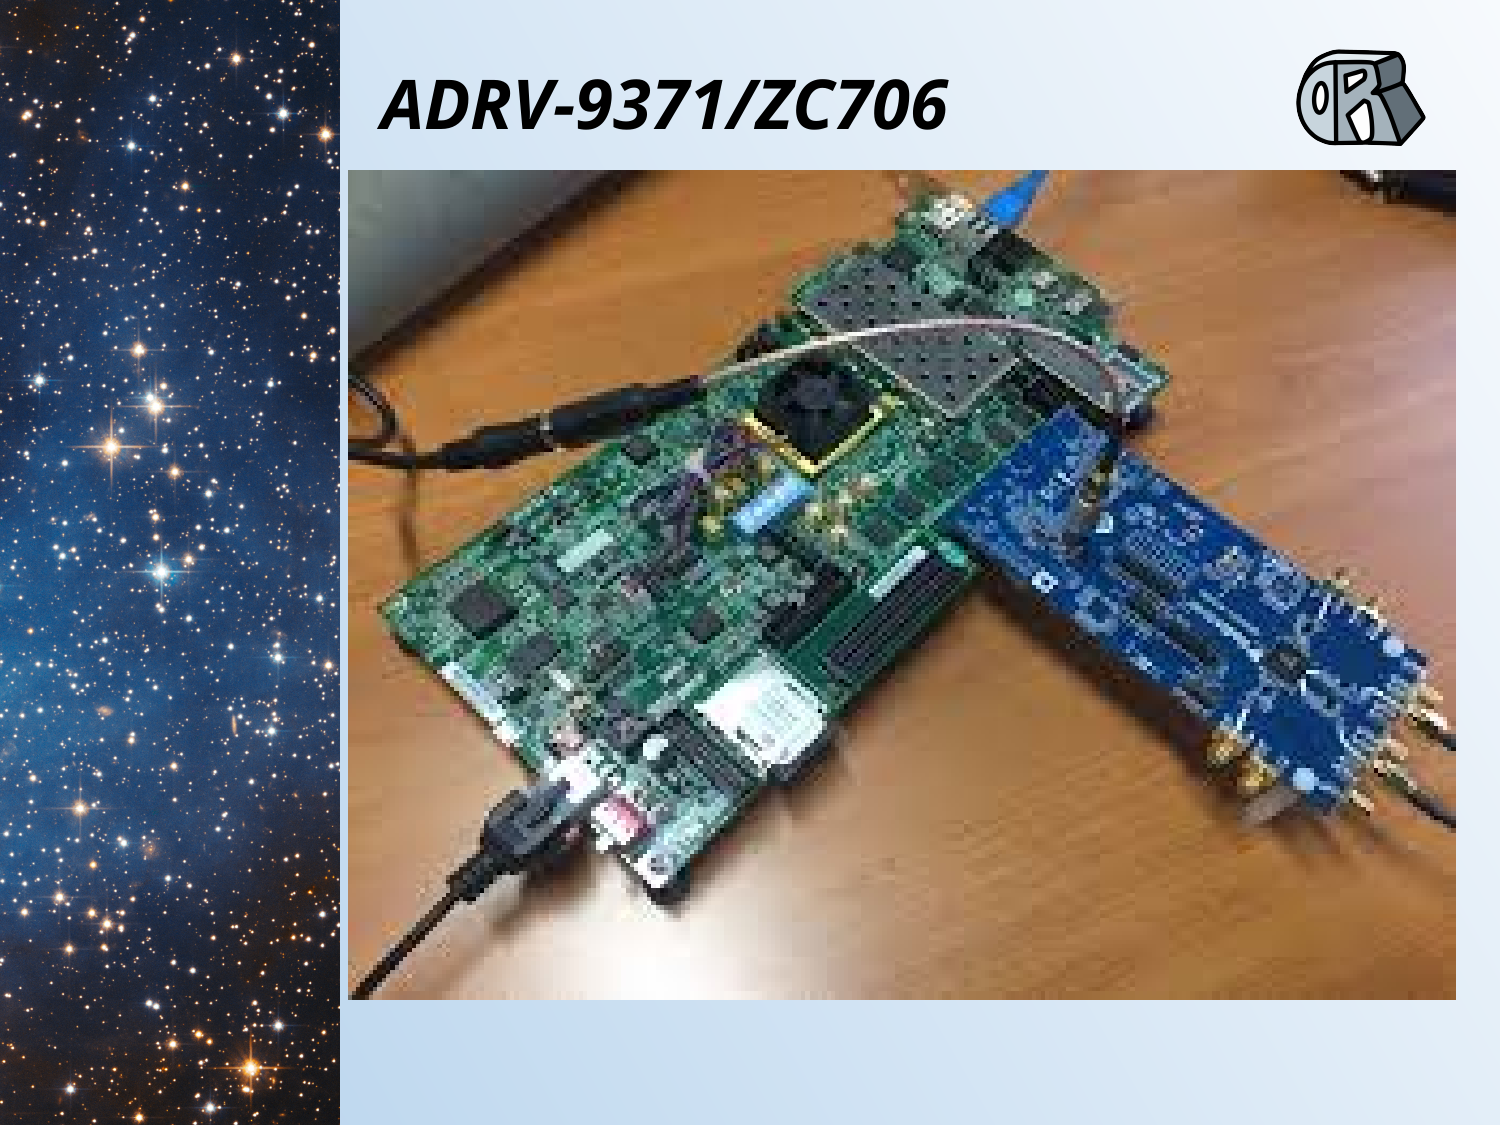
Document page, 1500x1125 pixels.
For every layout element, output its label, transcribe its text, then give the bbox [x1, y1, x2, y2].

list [348, 170, 1456, 1000]
picture [1260, 0, 1458, 197]
picture [0, 0, 340, 1125]
title ADRV-9371/ZC706 [366, 59, 1397, 156]
